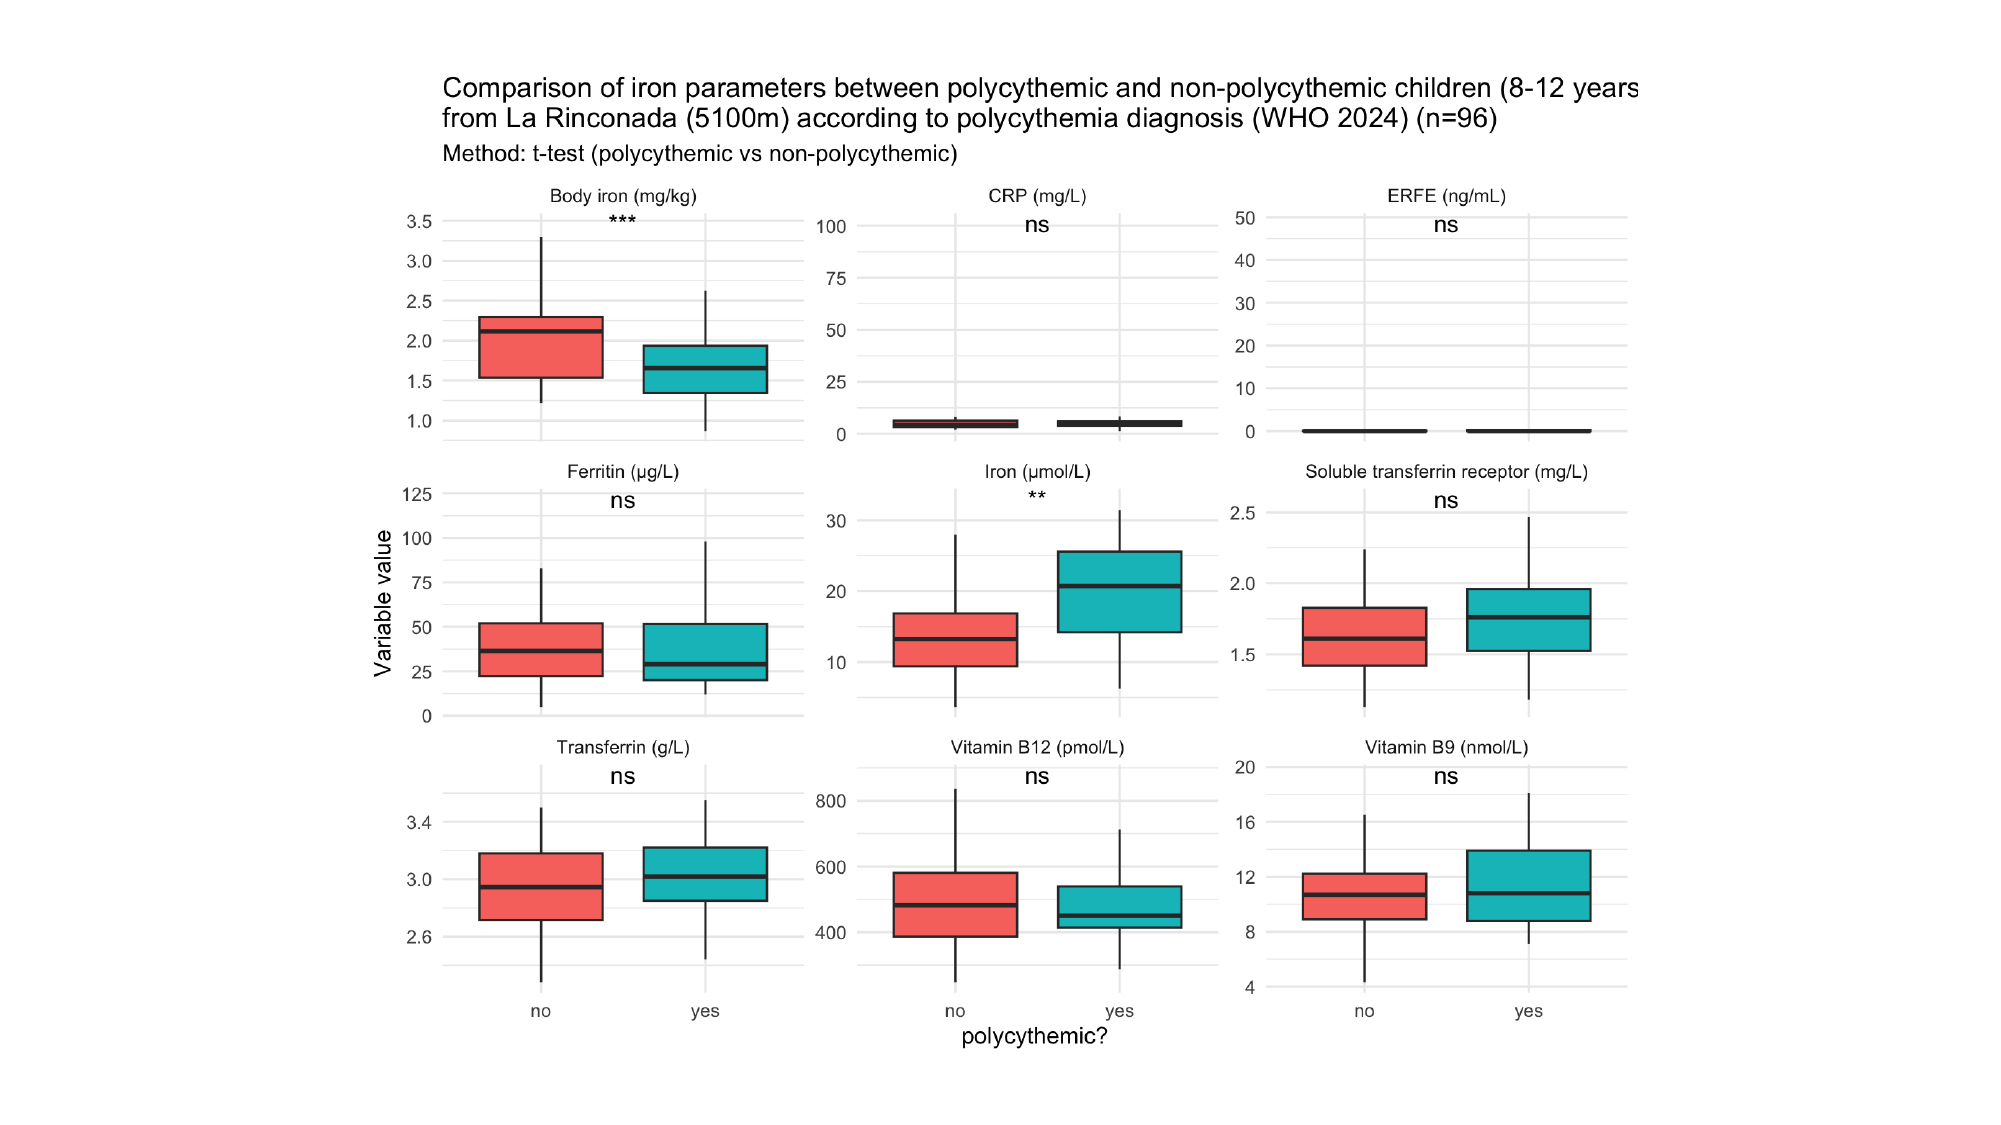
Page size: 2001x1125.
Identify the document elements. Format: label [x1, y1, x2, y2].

picture [361, 65, 1638, 1060]
